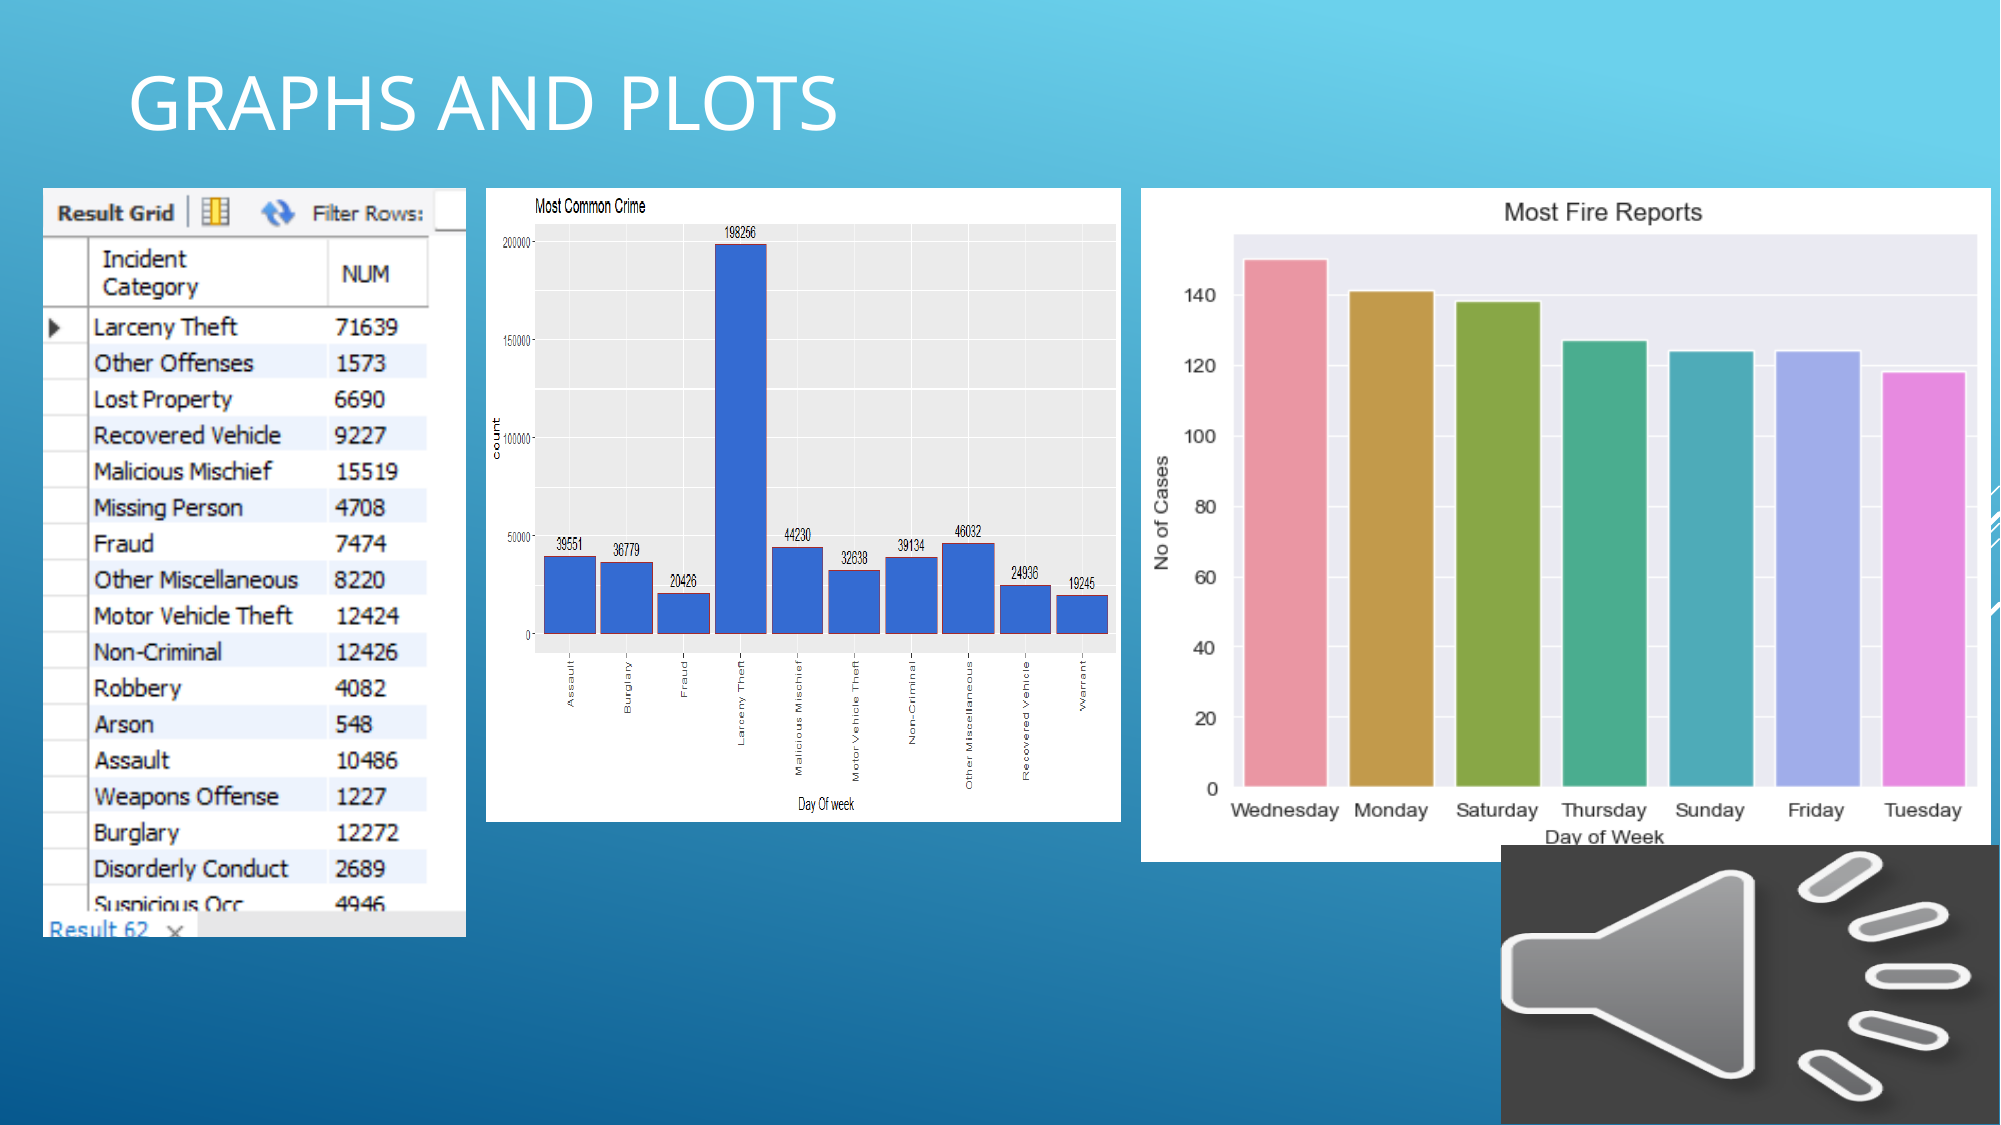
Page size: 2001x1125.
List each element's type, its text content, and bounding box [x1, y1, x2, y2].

title Graphs and plots [112, 32, 1513, 170]
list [42, 188, 467, 937]
picture [486, 188, 1121, 823]
picture [1140, 188, 2000, 1125]
